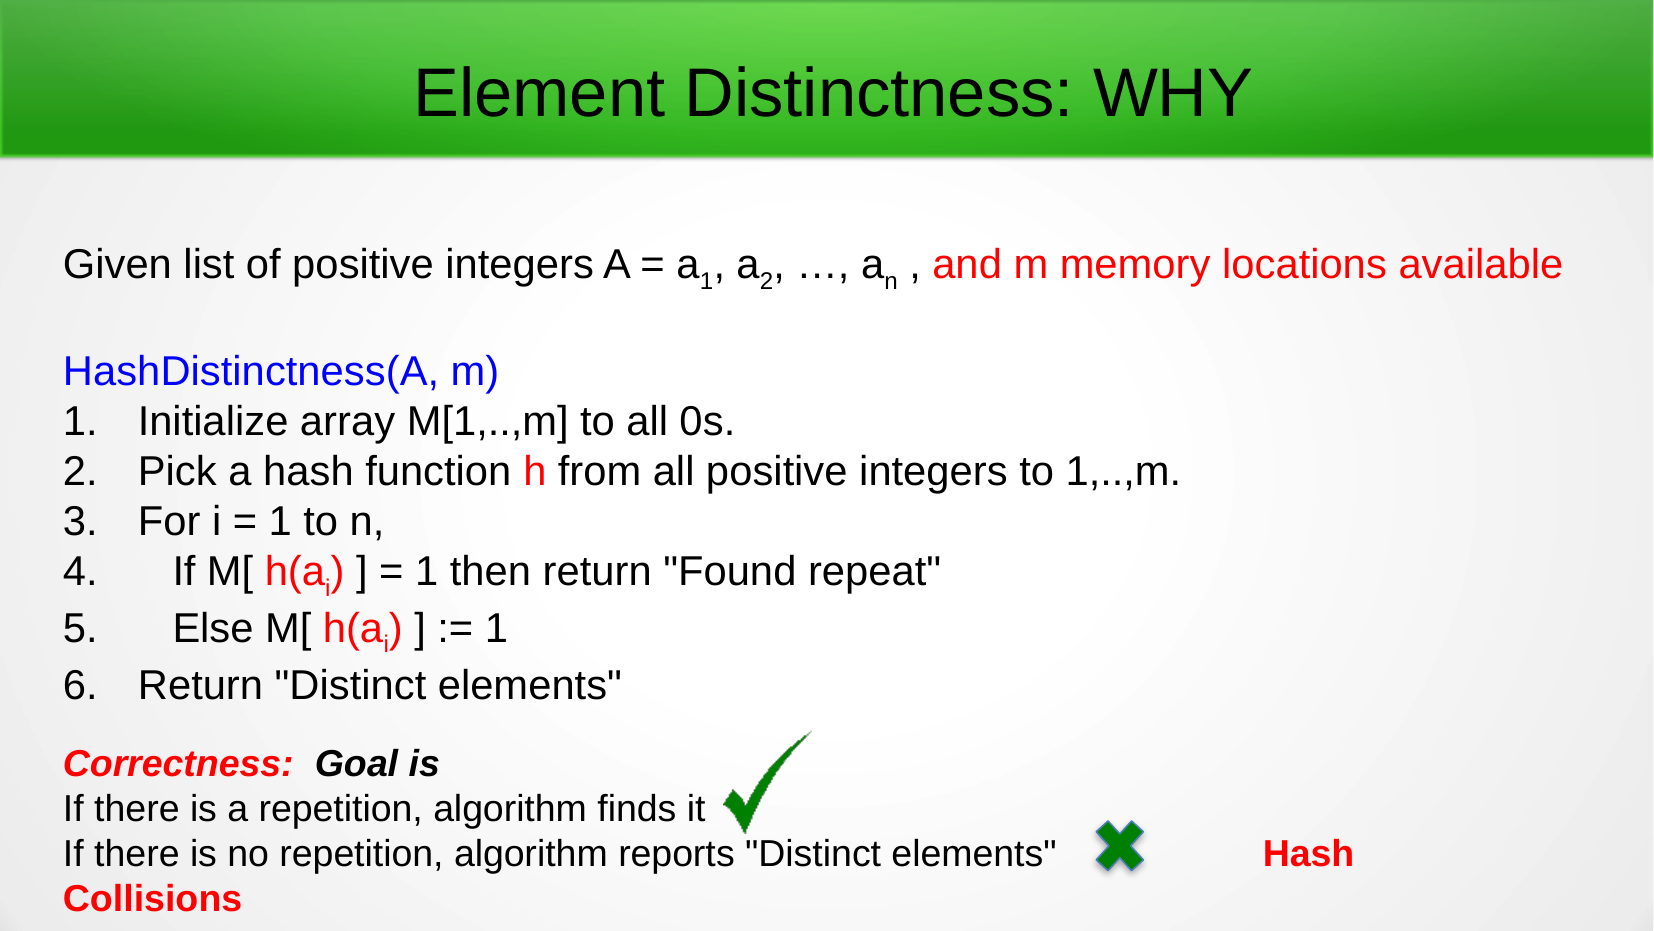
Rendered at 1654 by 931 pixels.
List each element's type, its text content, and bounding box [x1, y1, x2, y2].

text_box Correctness: Goal is If there is a repetition, algorithm finds it If there is no repetition, algorithm reports "Distinct elements" Hash Collisions [48, 731, 1515, 927]
text_box Given list of positive integers A = a1, a2, …, an , and m memory locations available HashDistinctness(A, m) Initialize array M[1,..,m] to all 0s. Pick a hash function h from all positive integers to 1,..,m. For i = 1 to n, If M[ h(ai) ] = 1 then return "Found repeat" Else M[ h(ai) ] := 1 Return "Distinct elements" [48, 229, 1654, 716]
picture [0, 0, 1654, 931]
text_box [1095, 820, 1144, 872]
text_box Element Distinctness: WHY [48, 35, 1620, 142]
